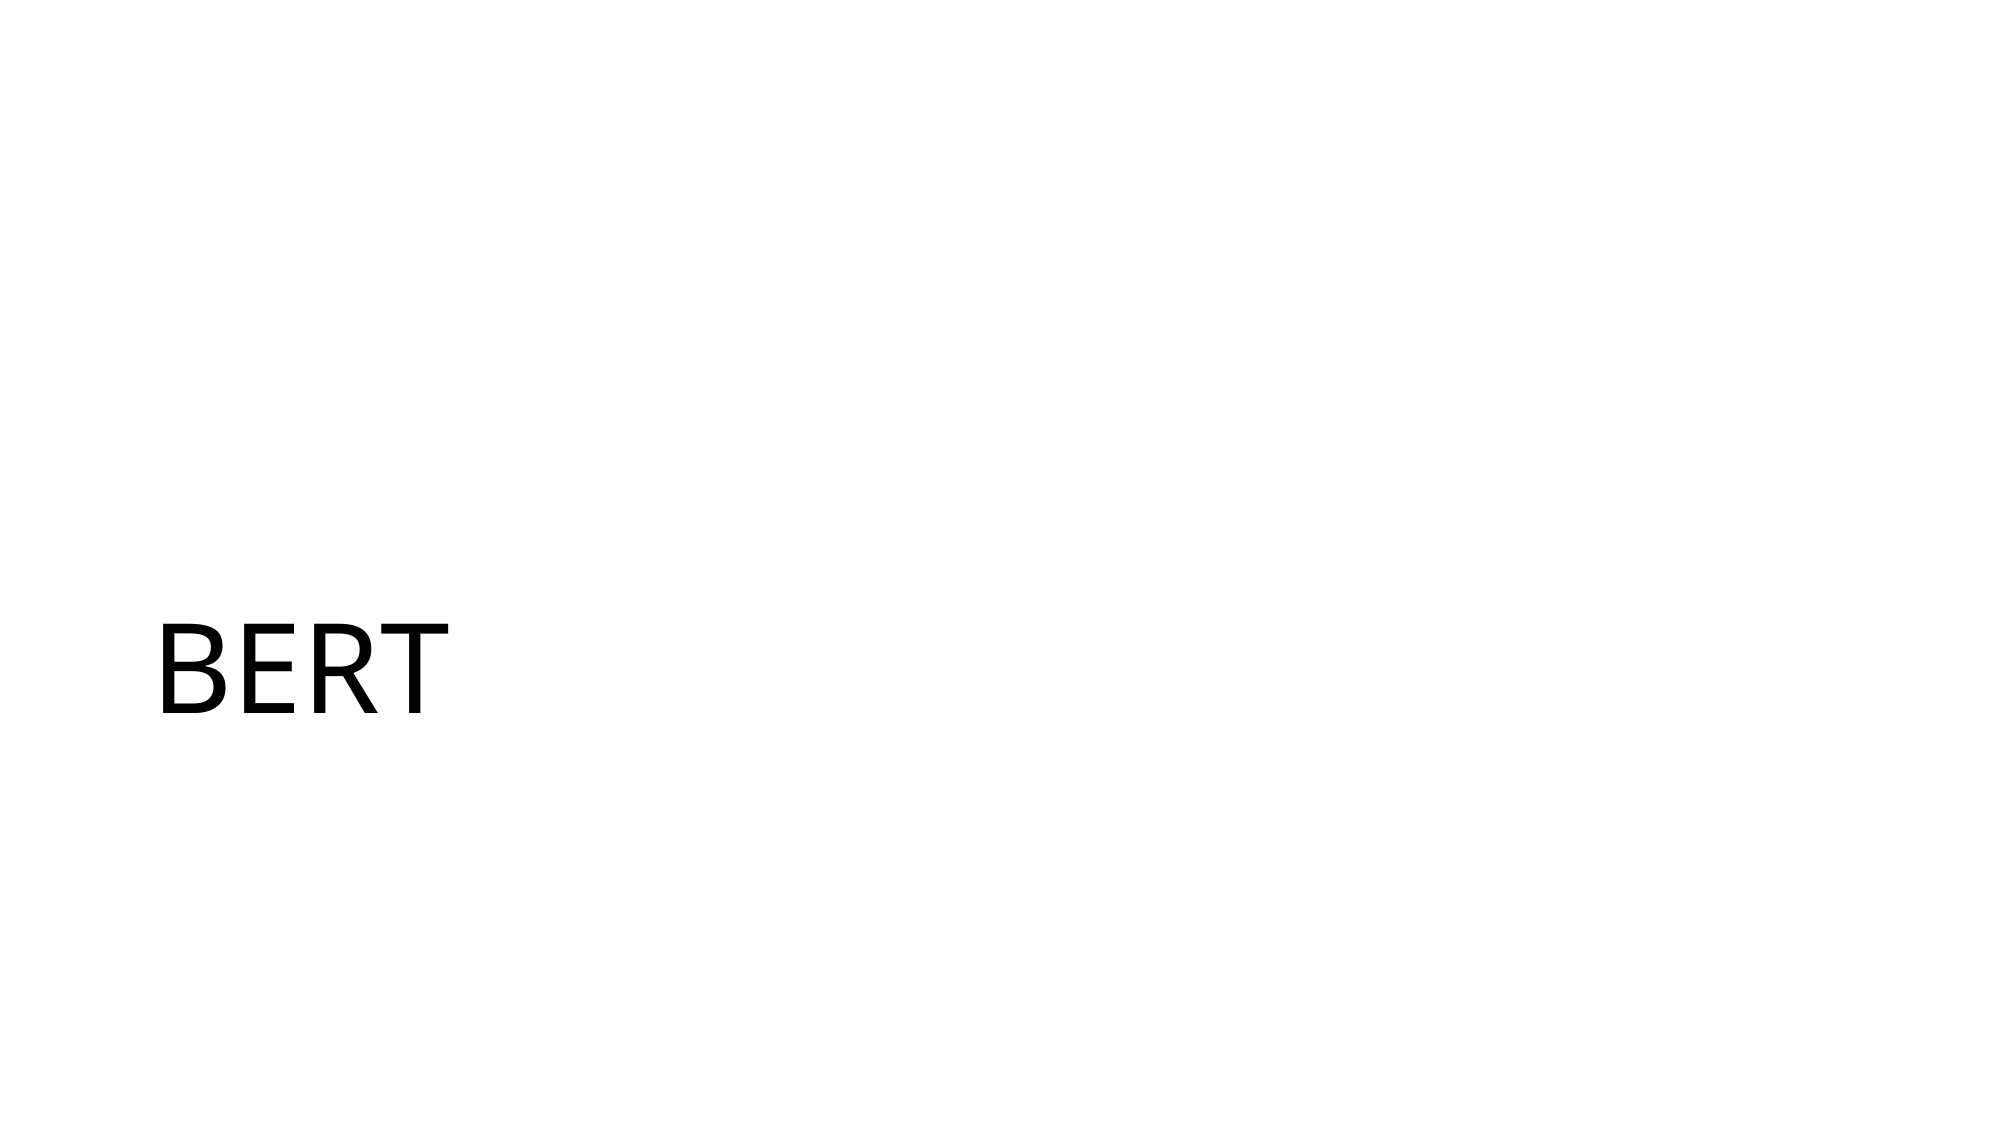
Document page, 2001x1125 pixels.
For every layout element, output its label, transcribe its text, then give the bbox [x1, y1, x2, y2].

title BERT [136, 280, 1862, 749]
